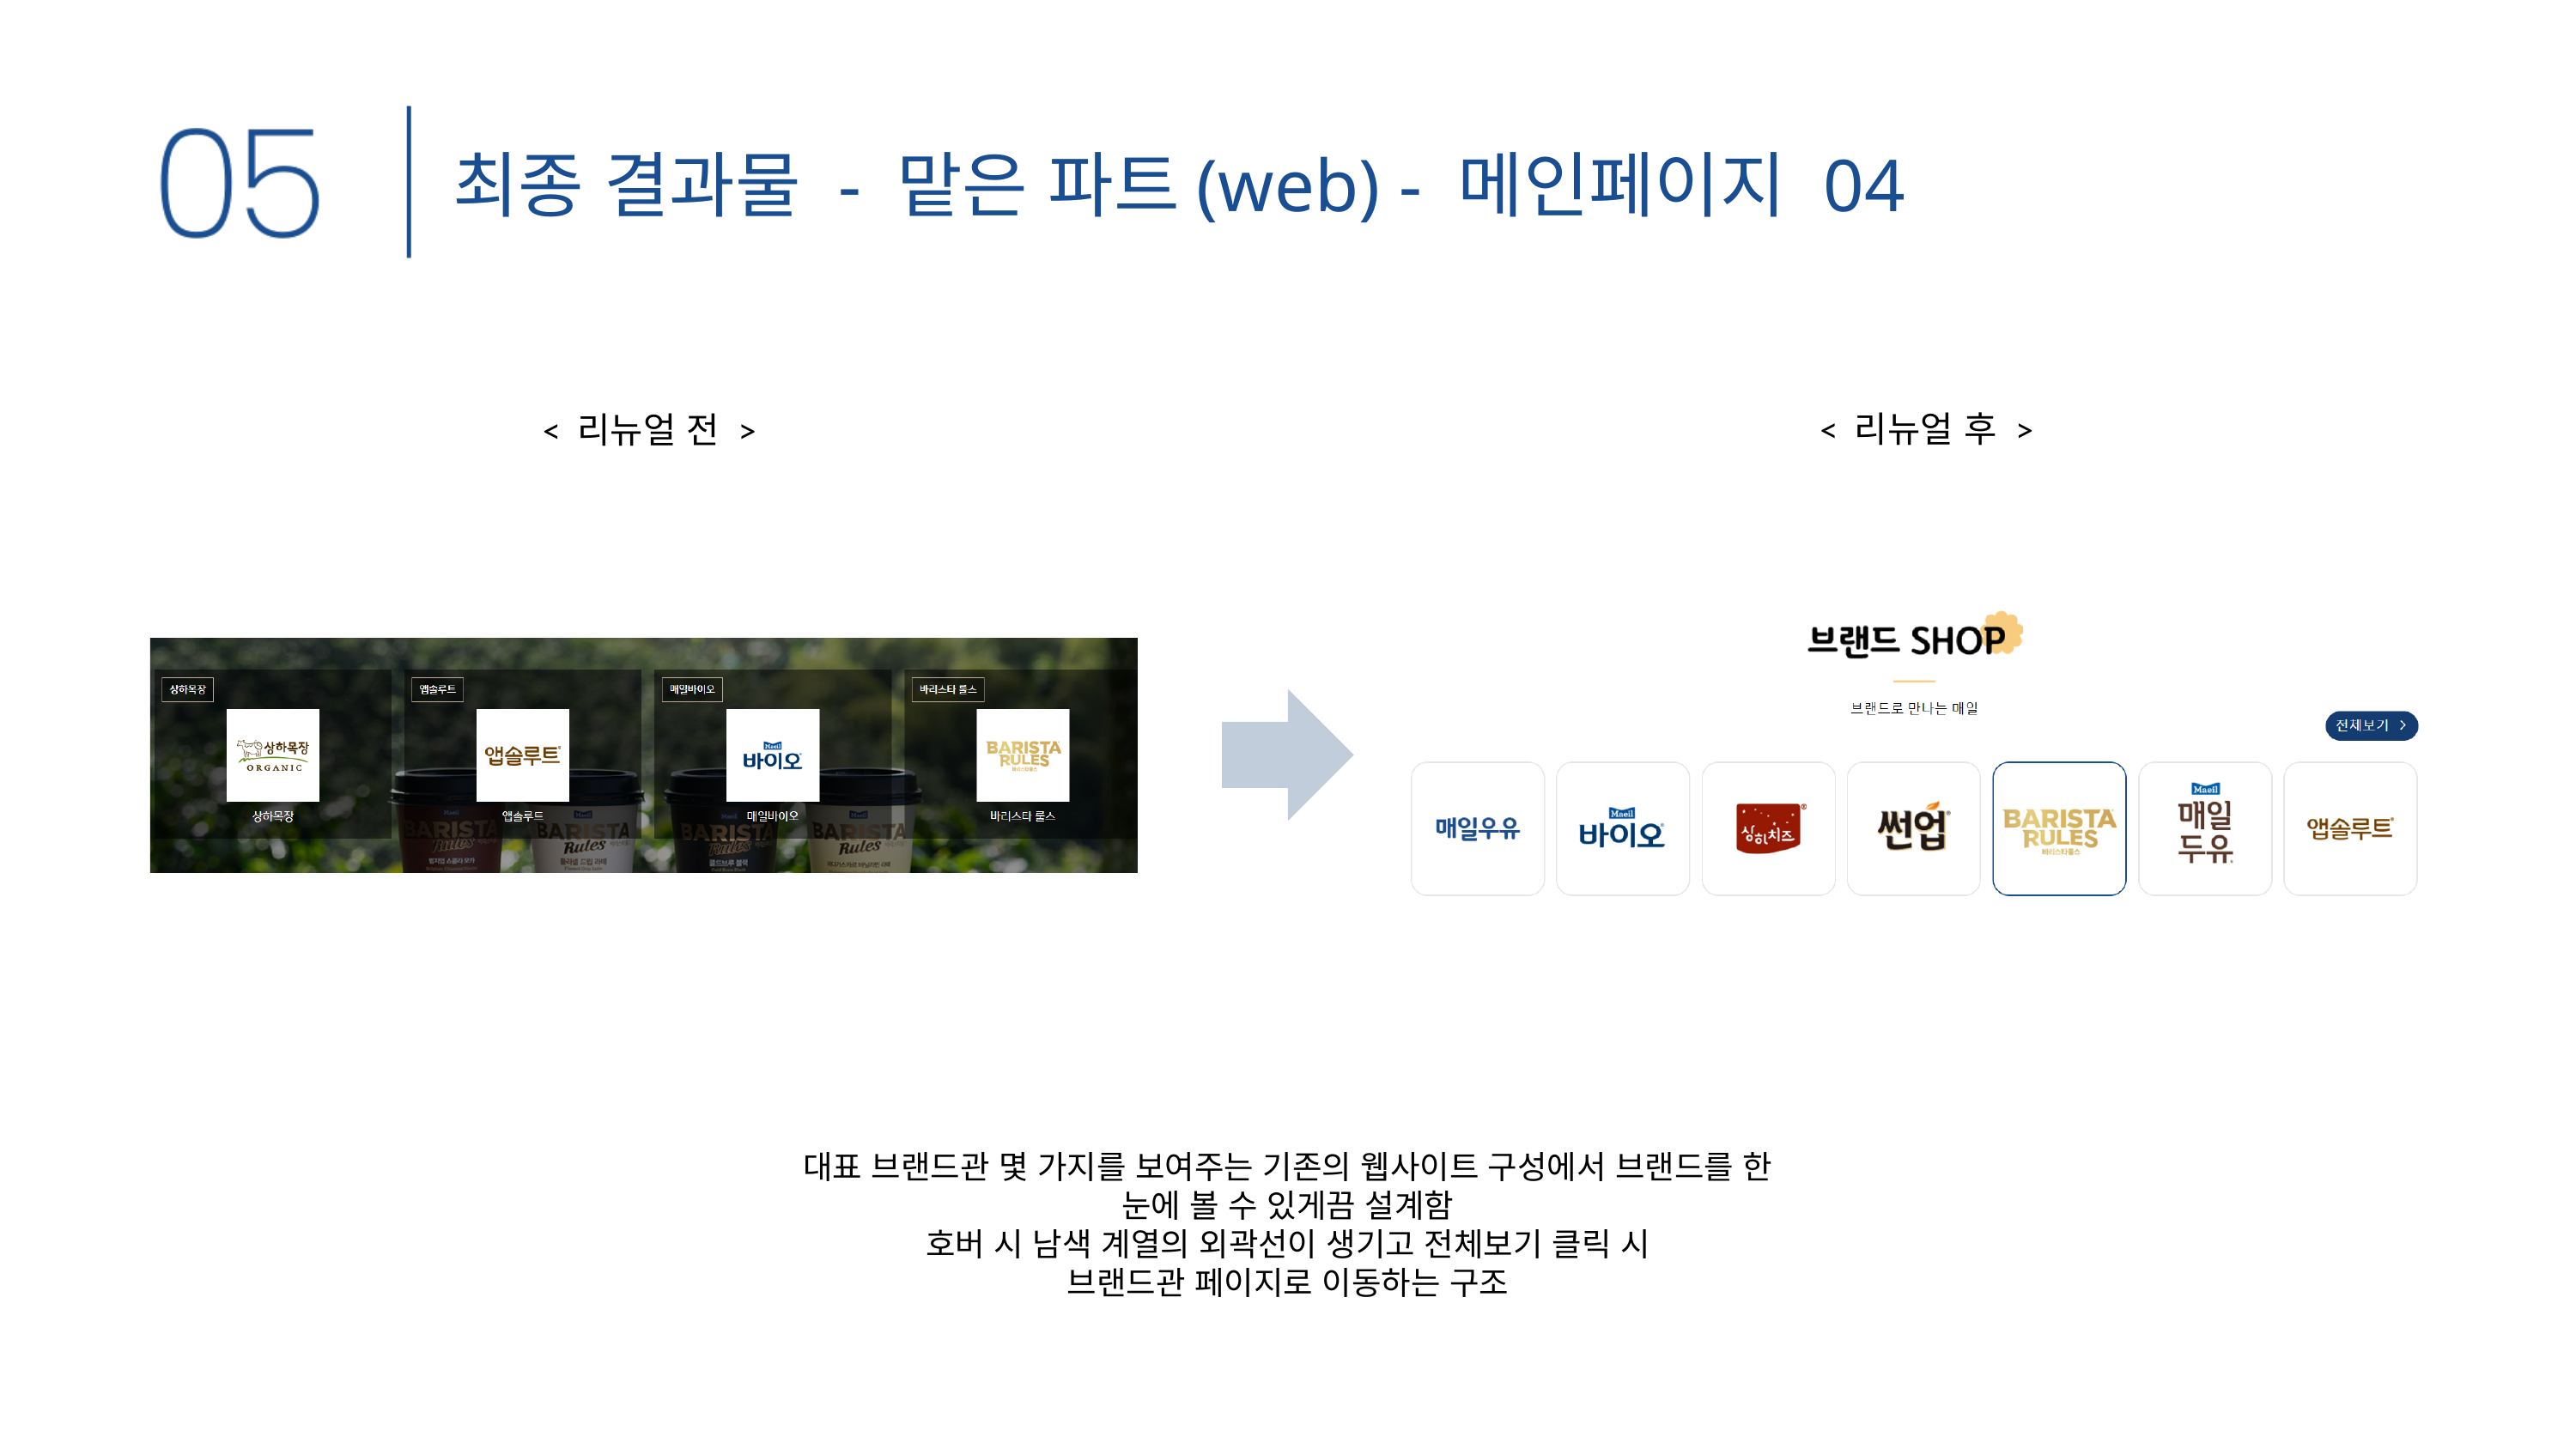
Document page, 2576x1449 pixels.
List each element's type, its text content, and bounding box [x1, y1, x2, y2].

picture [149, 638, 1139, 874]
text_box < 리뉴얼 전 > [386, 401, 913, 458]
picture [1388, 572, 2458, 938]
text_box 최종 결과물 - 맡은 파트(web) - 메인페이지 04 [489, 134, 2447, 233]
picture [96, 58, 485, 389]
text_box < 리뉴얼 후 > [1663, 400, 2190, 456]
text_box [1222, 688, 1354, 822]
text_box 대표 브랜드관 몇 가지를 보여주는 기존의 웹사이트 구성에서 브랜드를 한 눈에 볼 수 있게끔 설계함 호버 시 남색 계열의 외곽선이 생기고 전체보기 클릭 시 브랜드관 페이지로 이동하는 구조 [788, 1140, 1788, 1347]
